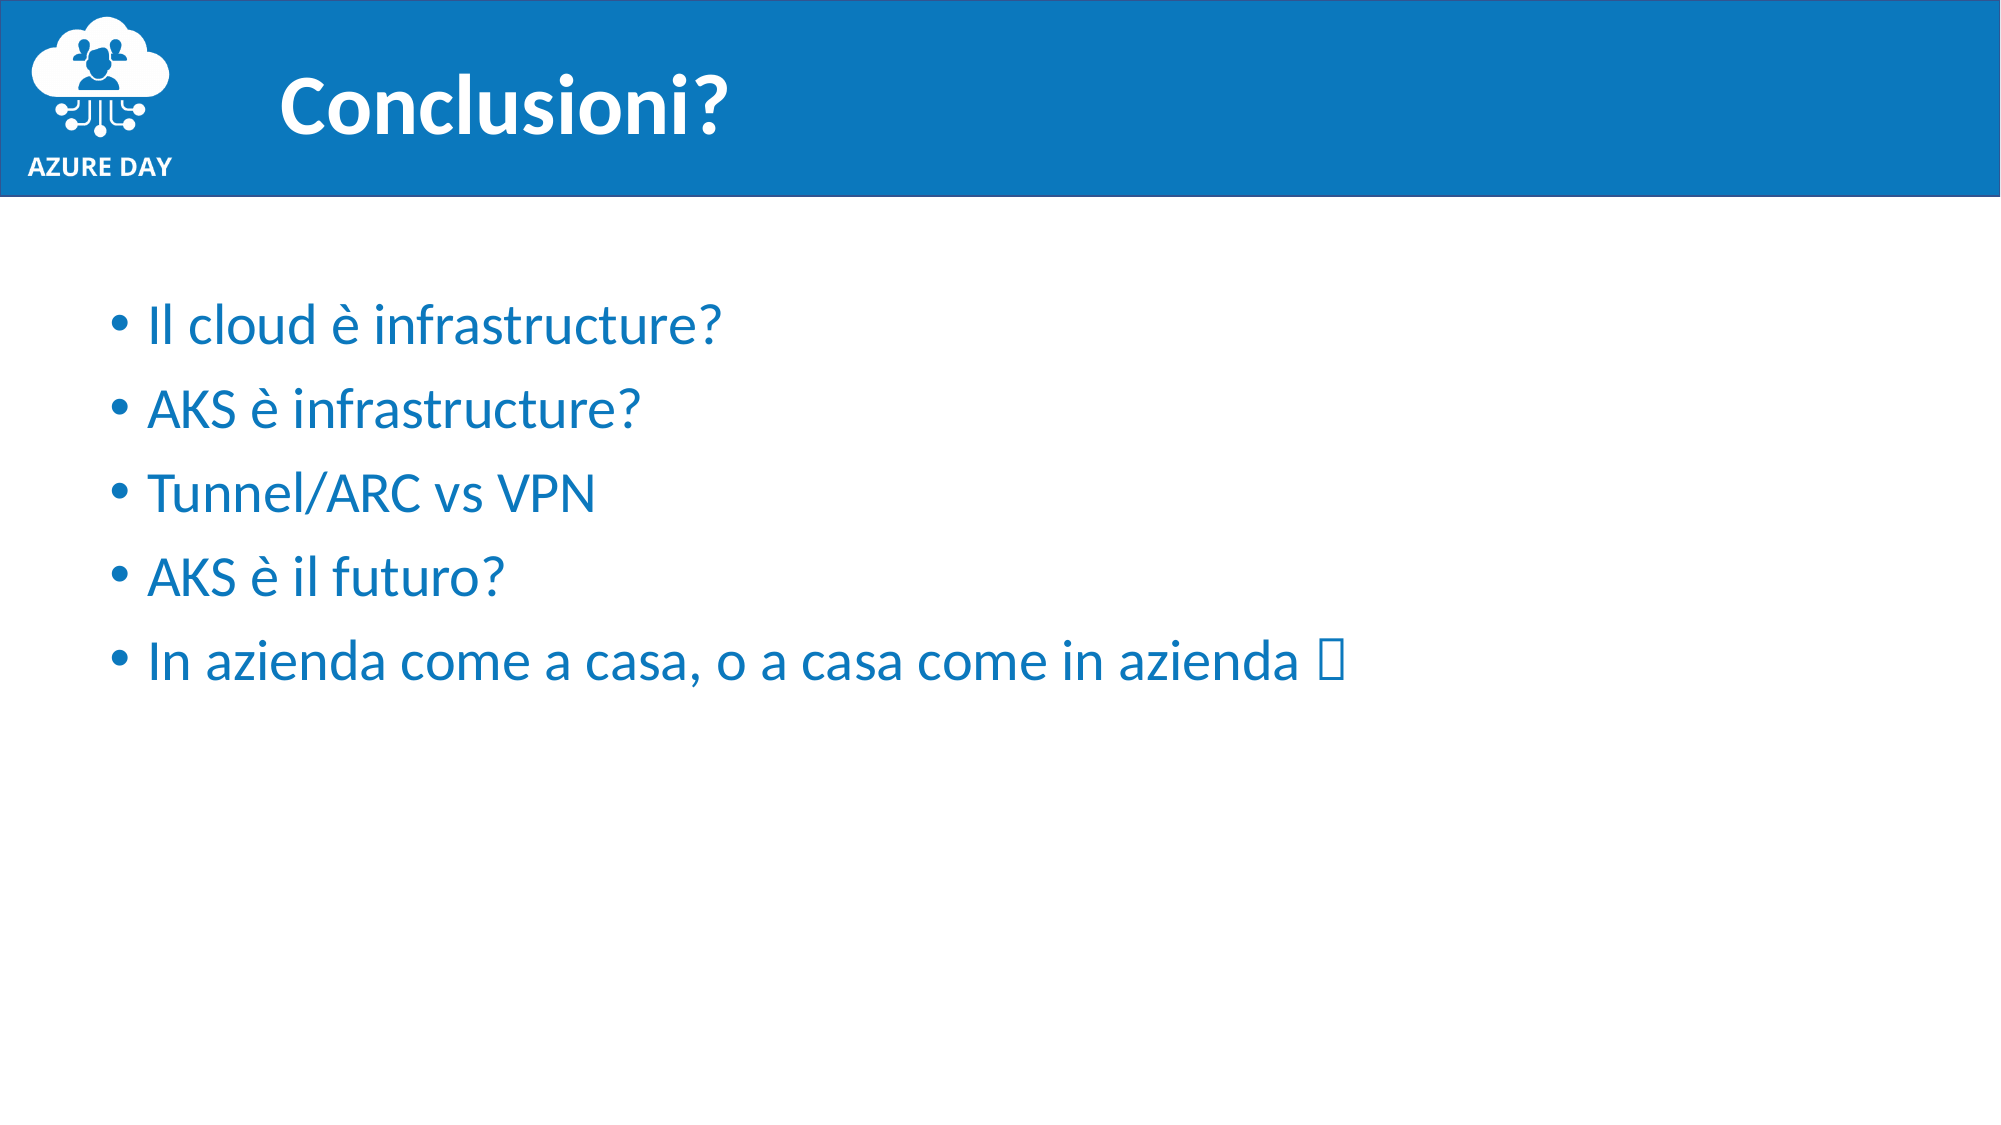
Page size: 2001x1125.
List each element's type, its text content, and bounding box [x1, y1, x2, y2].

picture [0, 0, 200, 197]
title Conclusioni? [265, 51, 1541, 161]
list Il cloud è infrastructure? AKS è infrastructure? Tunnel/ARC vs VPN AKS è il futuro? In azienda come a casa, o a casa come in azienda  [94, 286, 1933, 1005]
